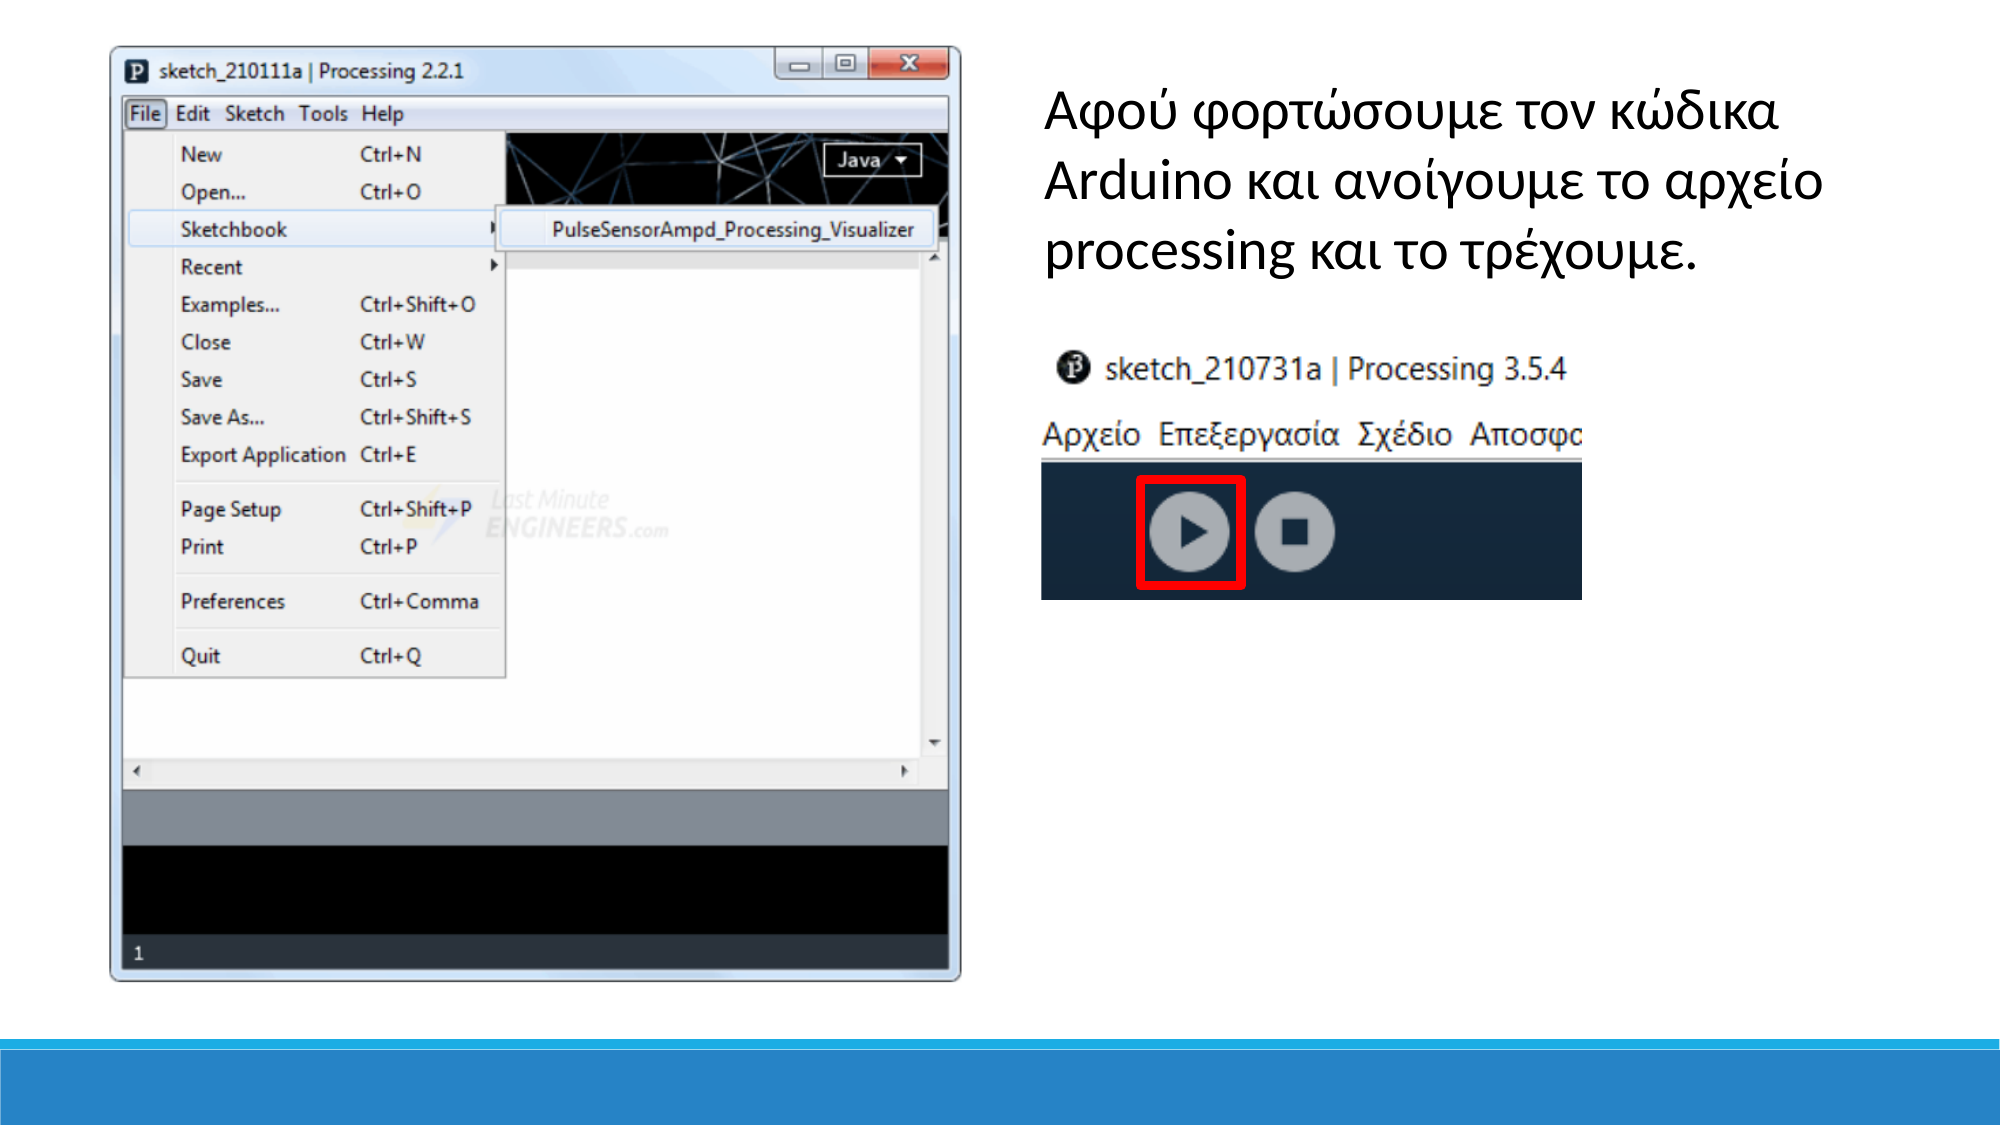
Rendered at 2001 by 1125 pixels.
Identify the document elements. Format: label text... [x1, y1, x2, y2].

picture [99, 35, 979, 989]
text_box Αφού φορτώσουμε τον κώδικα Arduino και ανοίγουμε το αρχείο processing και το τρέχουμε. [1030, 63, 1892, 334]
picture [1040, 335, 1583, 601]
